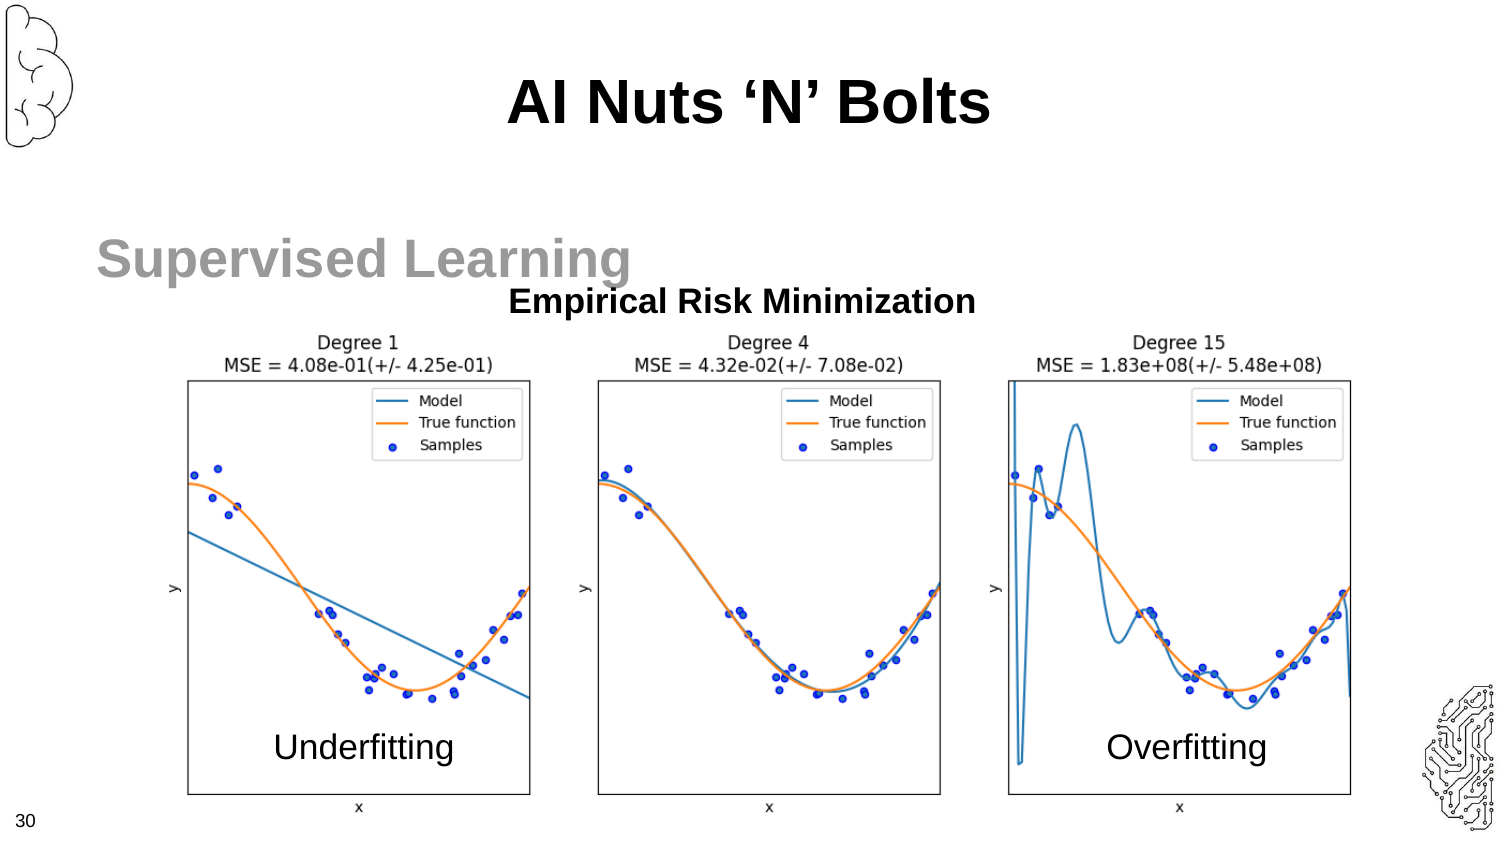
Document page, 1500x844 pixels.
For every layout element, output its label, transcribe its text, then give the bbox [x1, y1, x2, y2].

text_box Supervised Learning [95, 197, 1387, 289]
text_box Empirical Risk Minimization [493, 263, 1007, 314]
text_box AI Nuts ‘N’ Bolts [408, 31, 1092, 137]
text_box [0, 0, 77, 153]
picture [0, 316, 1500, 844]
